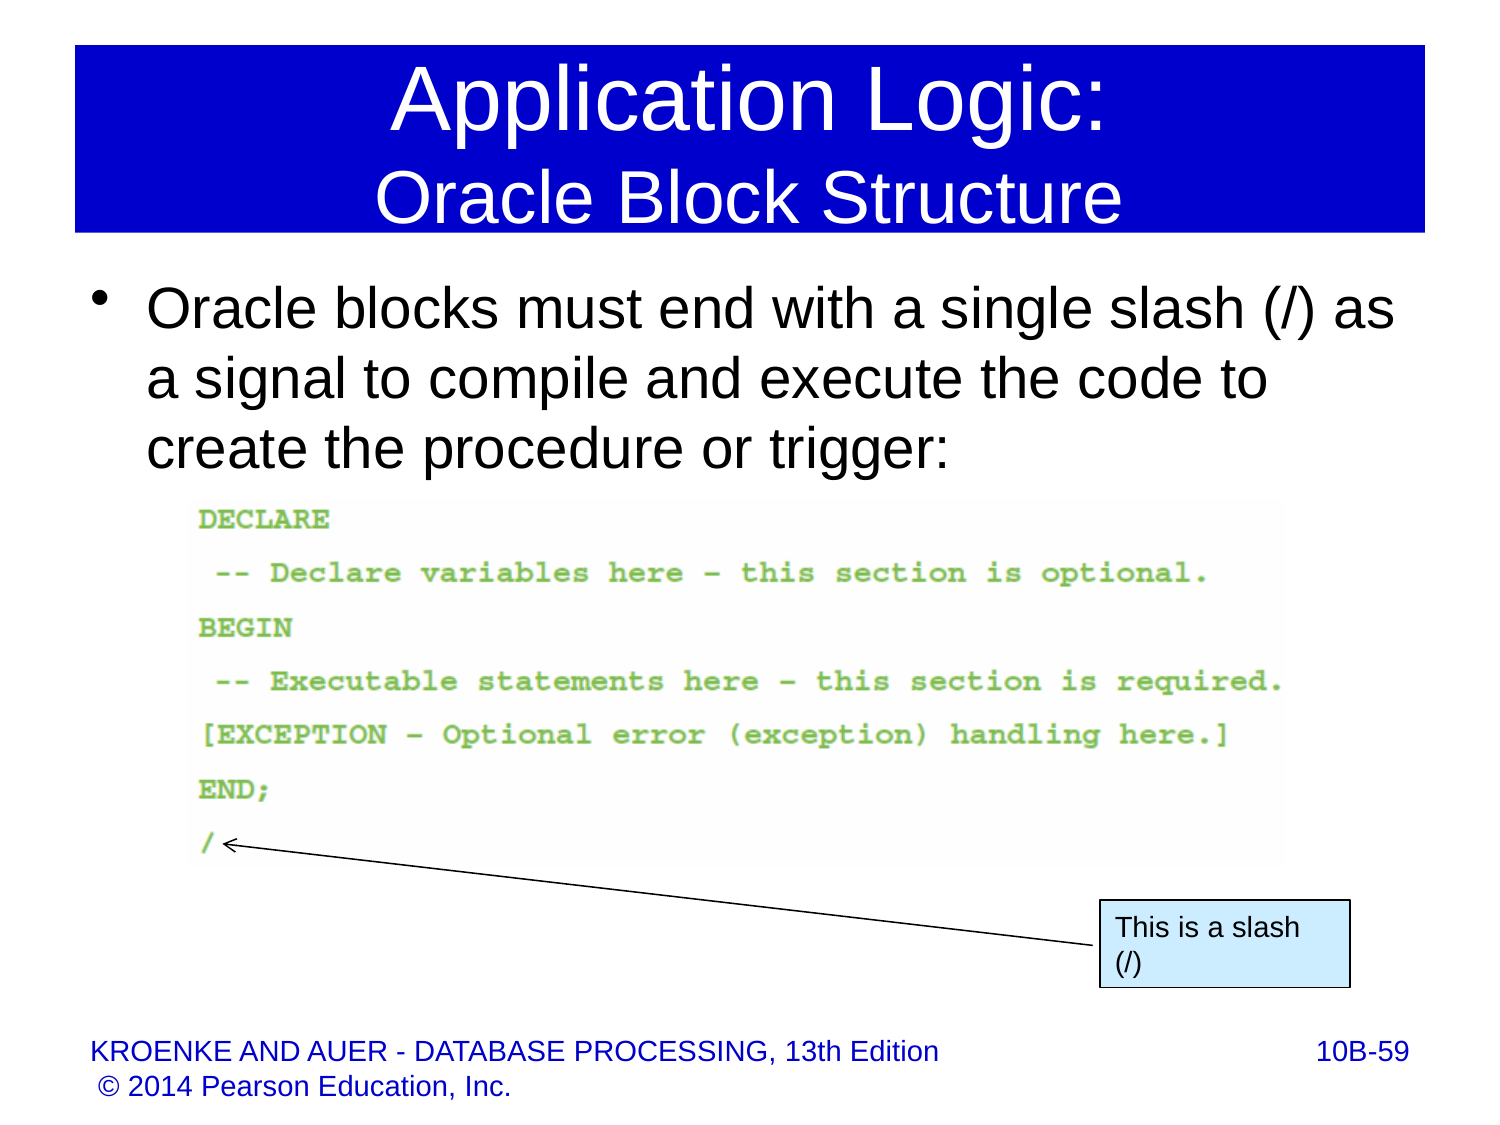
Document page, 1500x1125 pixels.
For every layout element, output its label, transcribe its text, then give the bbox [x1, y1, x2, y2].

footer KROENKE AND AUER - DATABASE PROCESSING, 13th Edition © 2014 Pearson Education, Inc. [74, 1024, 963, 1104]
picture [187, 499, 1286, 868]
text_box This is a slash (/) [488, 877, 1093, 948]
title Application Logic: Oracle Block Structure [75, 45, 1425, 233]
slide_number 10B-59 [1074, 1024, 1426, 1103]
text_box This is a slash (/) [1098, 898, 1352, 990]
list Oracle blocks must end with a single slash (/) as a signal to compile and execute the code to create the procedure or trigger: [75, 262, 1413, 500]
